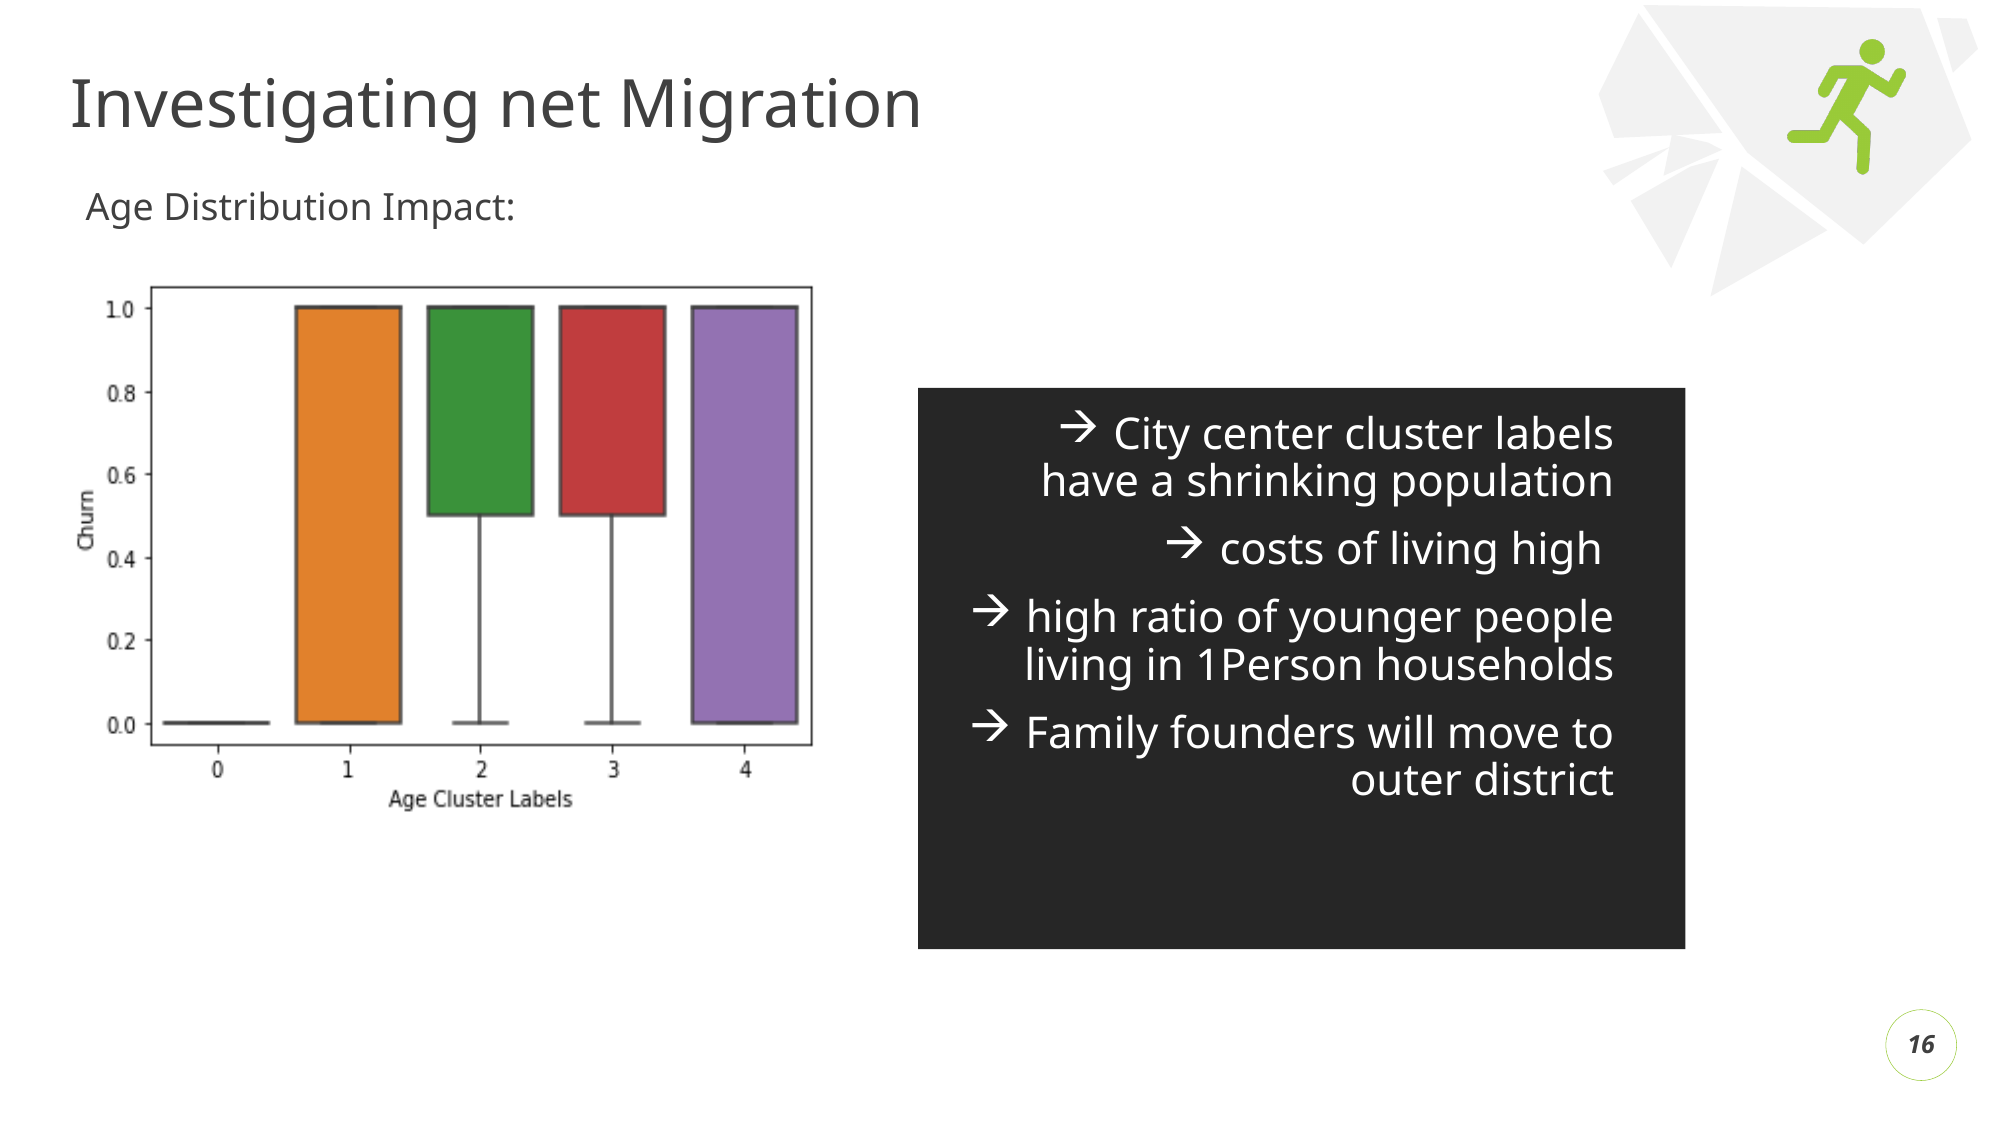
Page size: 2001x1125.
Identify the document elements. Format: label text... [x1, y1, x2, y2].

picture [70, 270, 823, 818]
slide_number 16 [1885, 1009, 1957, 1081]
text_box Age Distribution Impact: [70, 175, 1557, 236]
picture [1771, 31, 1922, 182]
text_box City center cluster labels have a shrinking population costs of living high high ratio of younger people living in 1Person households Family founders will move to outer district [918, 387, 1686, 950]
title Investigating net Migration [70, 70, 1771, 142]
title Investigating net Migration [1922, 70, 1932, 142]
